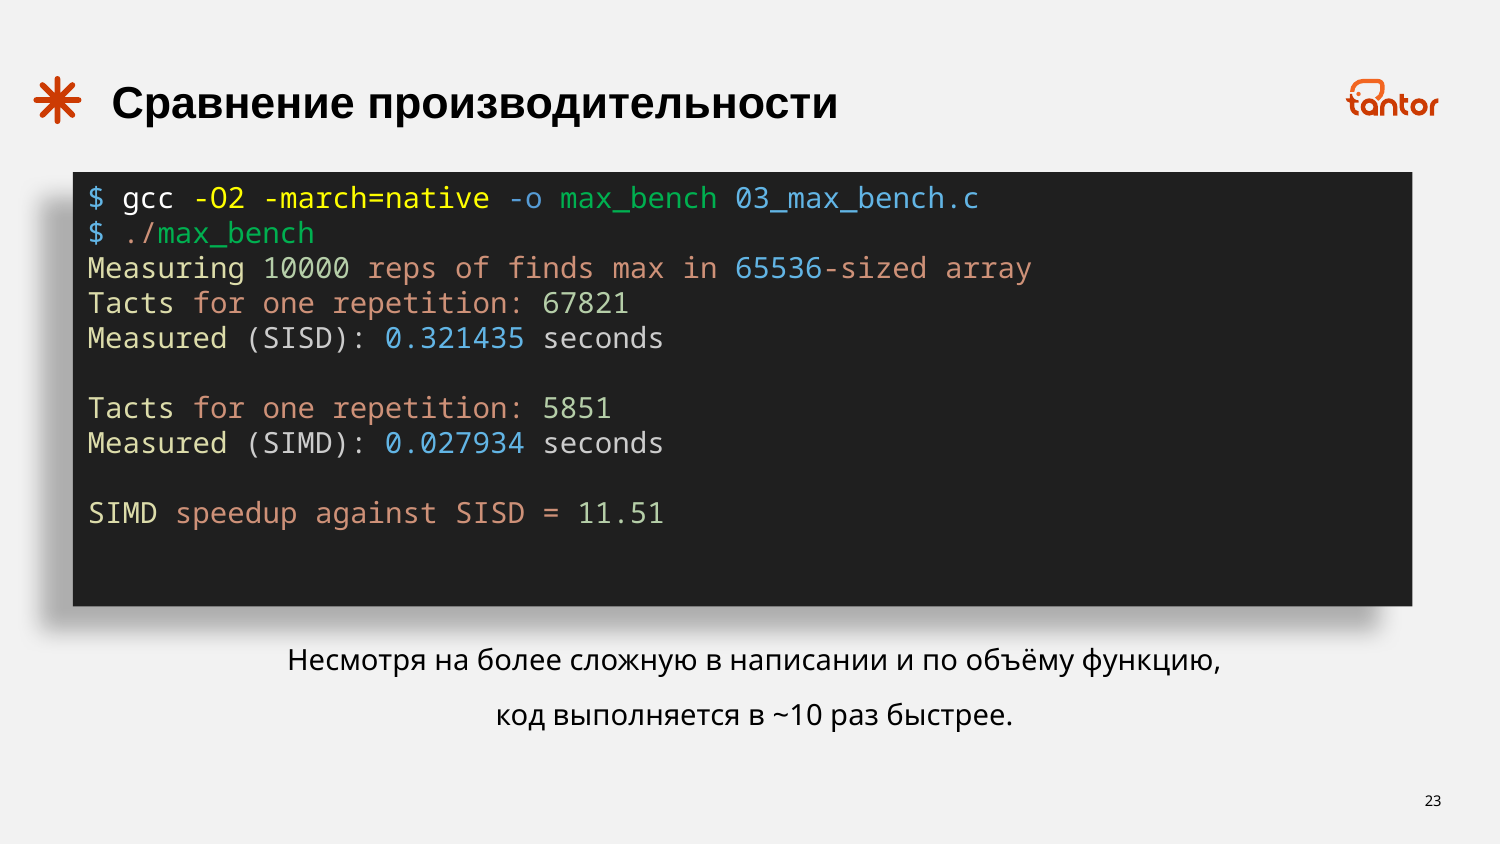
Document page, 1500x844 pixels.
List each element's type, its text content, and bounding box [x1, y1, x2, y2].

text_box Несмотря на более сложную в написании и по объёму функцию, код выполняется в ~10 раз быстрее. [47, 628, 1462, 761]
text_box $ gcc -O2 -march=native -o max_bench 03_max_bench.c $ ./max_bench Measuring 10000 reps of finds max in 65536-sized array Tacts for one repetition: 67821 Measured (SISD): 0.321435 seconds Tacts for one repetition: 5851 Measured (SIMD): 0.027934 seconds SIMD speedup against SISD = 11.51 [72, 172, 1413, 607]
title Сравнение производительности [96, 22, 1267, 172]
